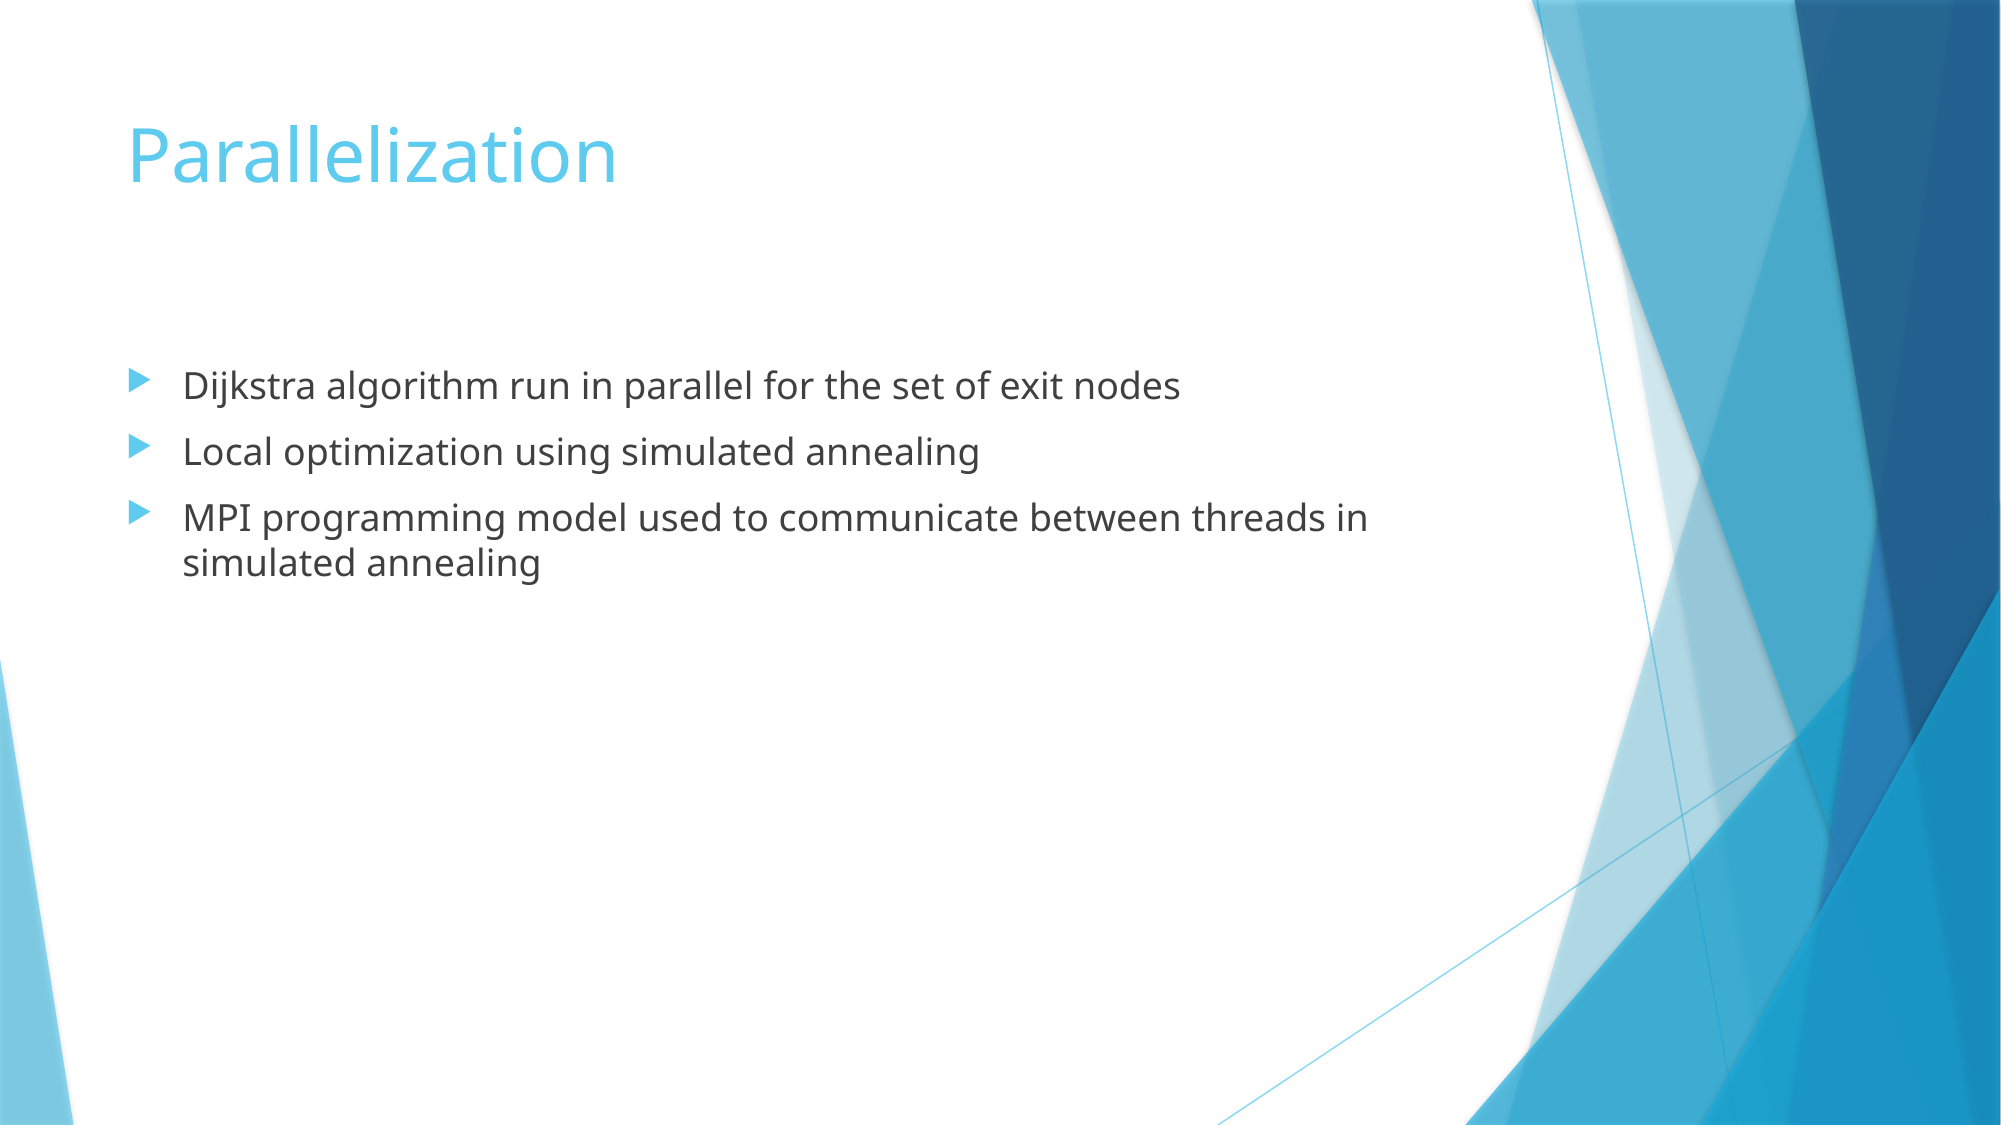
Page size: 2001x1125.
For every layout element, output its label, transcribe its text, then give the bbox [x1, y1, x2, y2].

title Parallelization [111, 99, 1522, 317]
list Dijkstra algorithm run in parallel for the set of exit nodes Local optimization using simulated annealing MPI programming model used to communicate between threads in simulated annealing [111, 354, 1522, 992]
